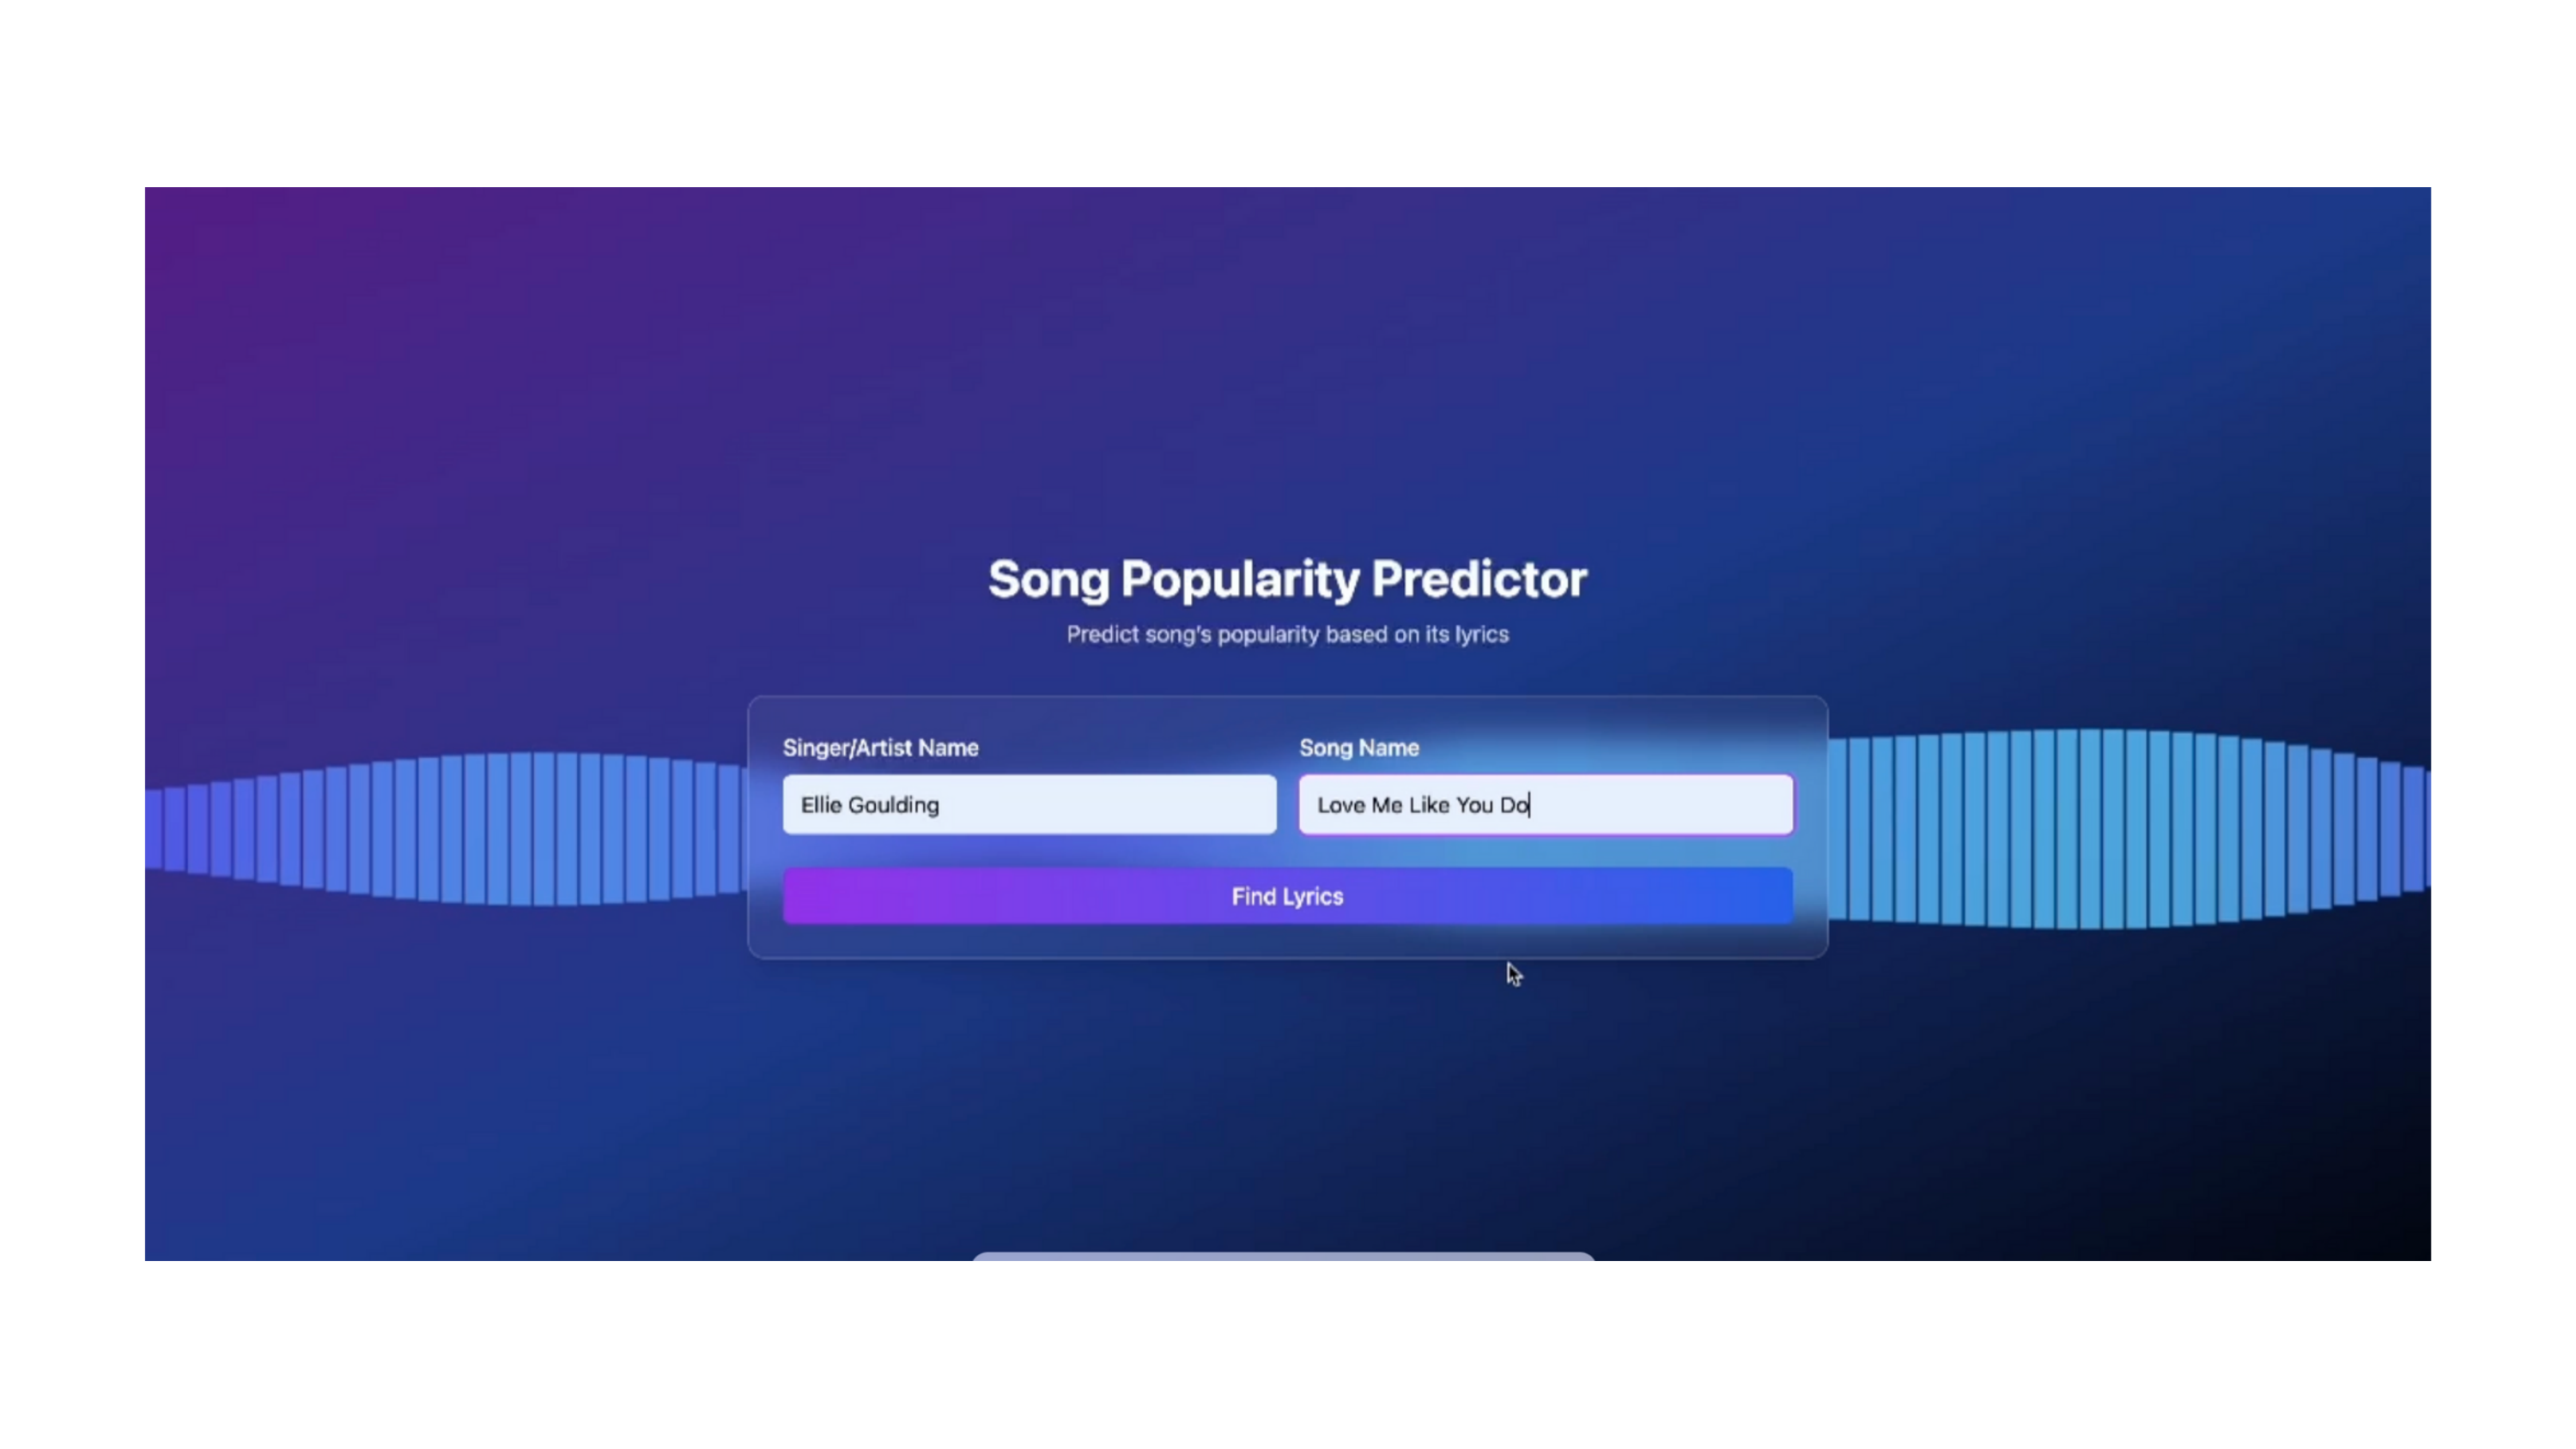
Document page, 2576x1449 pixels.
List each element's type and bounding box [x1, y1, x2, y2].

text_box [144, 187, 2432, 1261]
